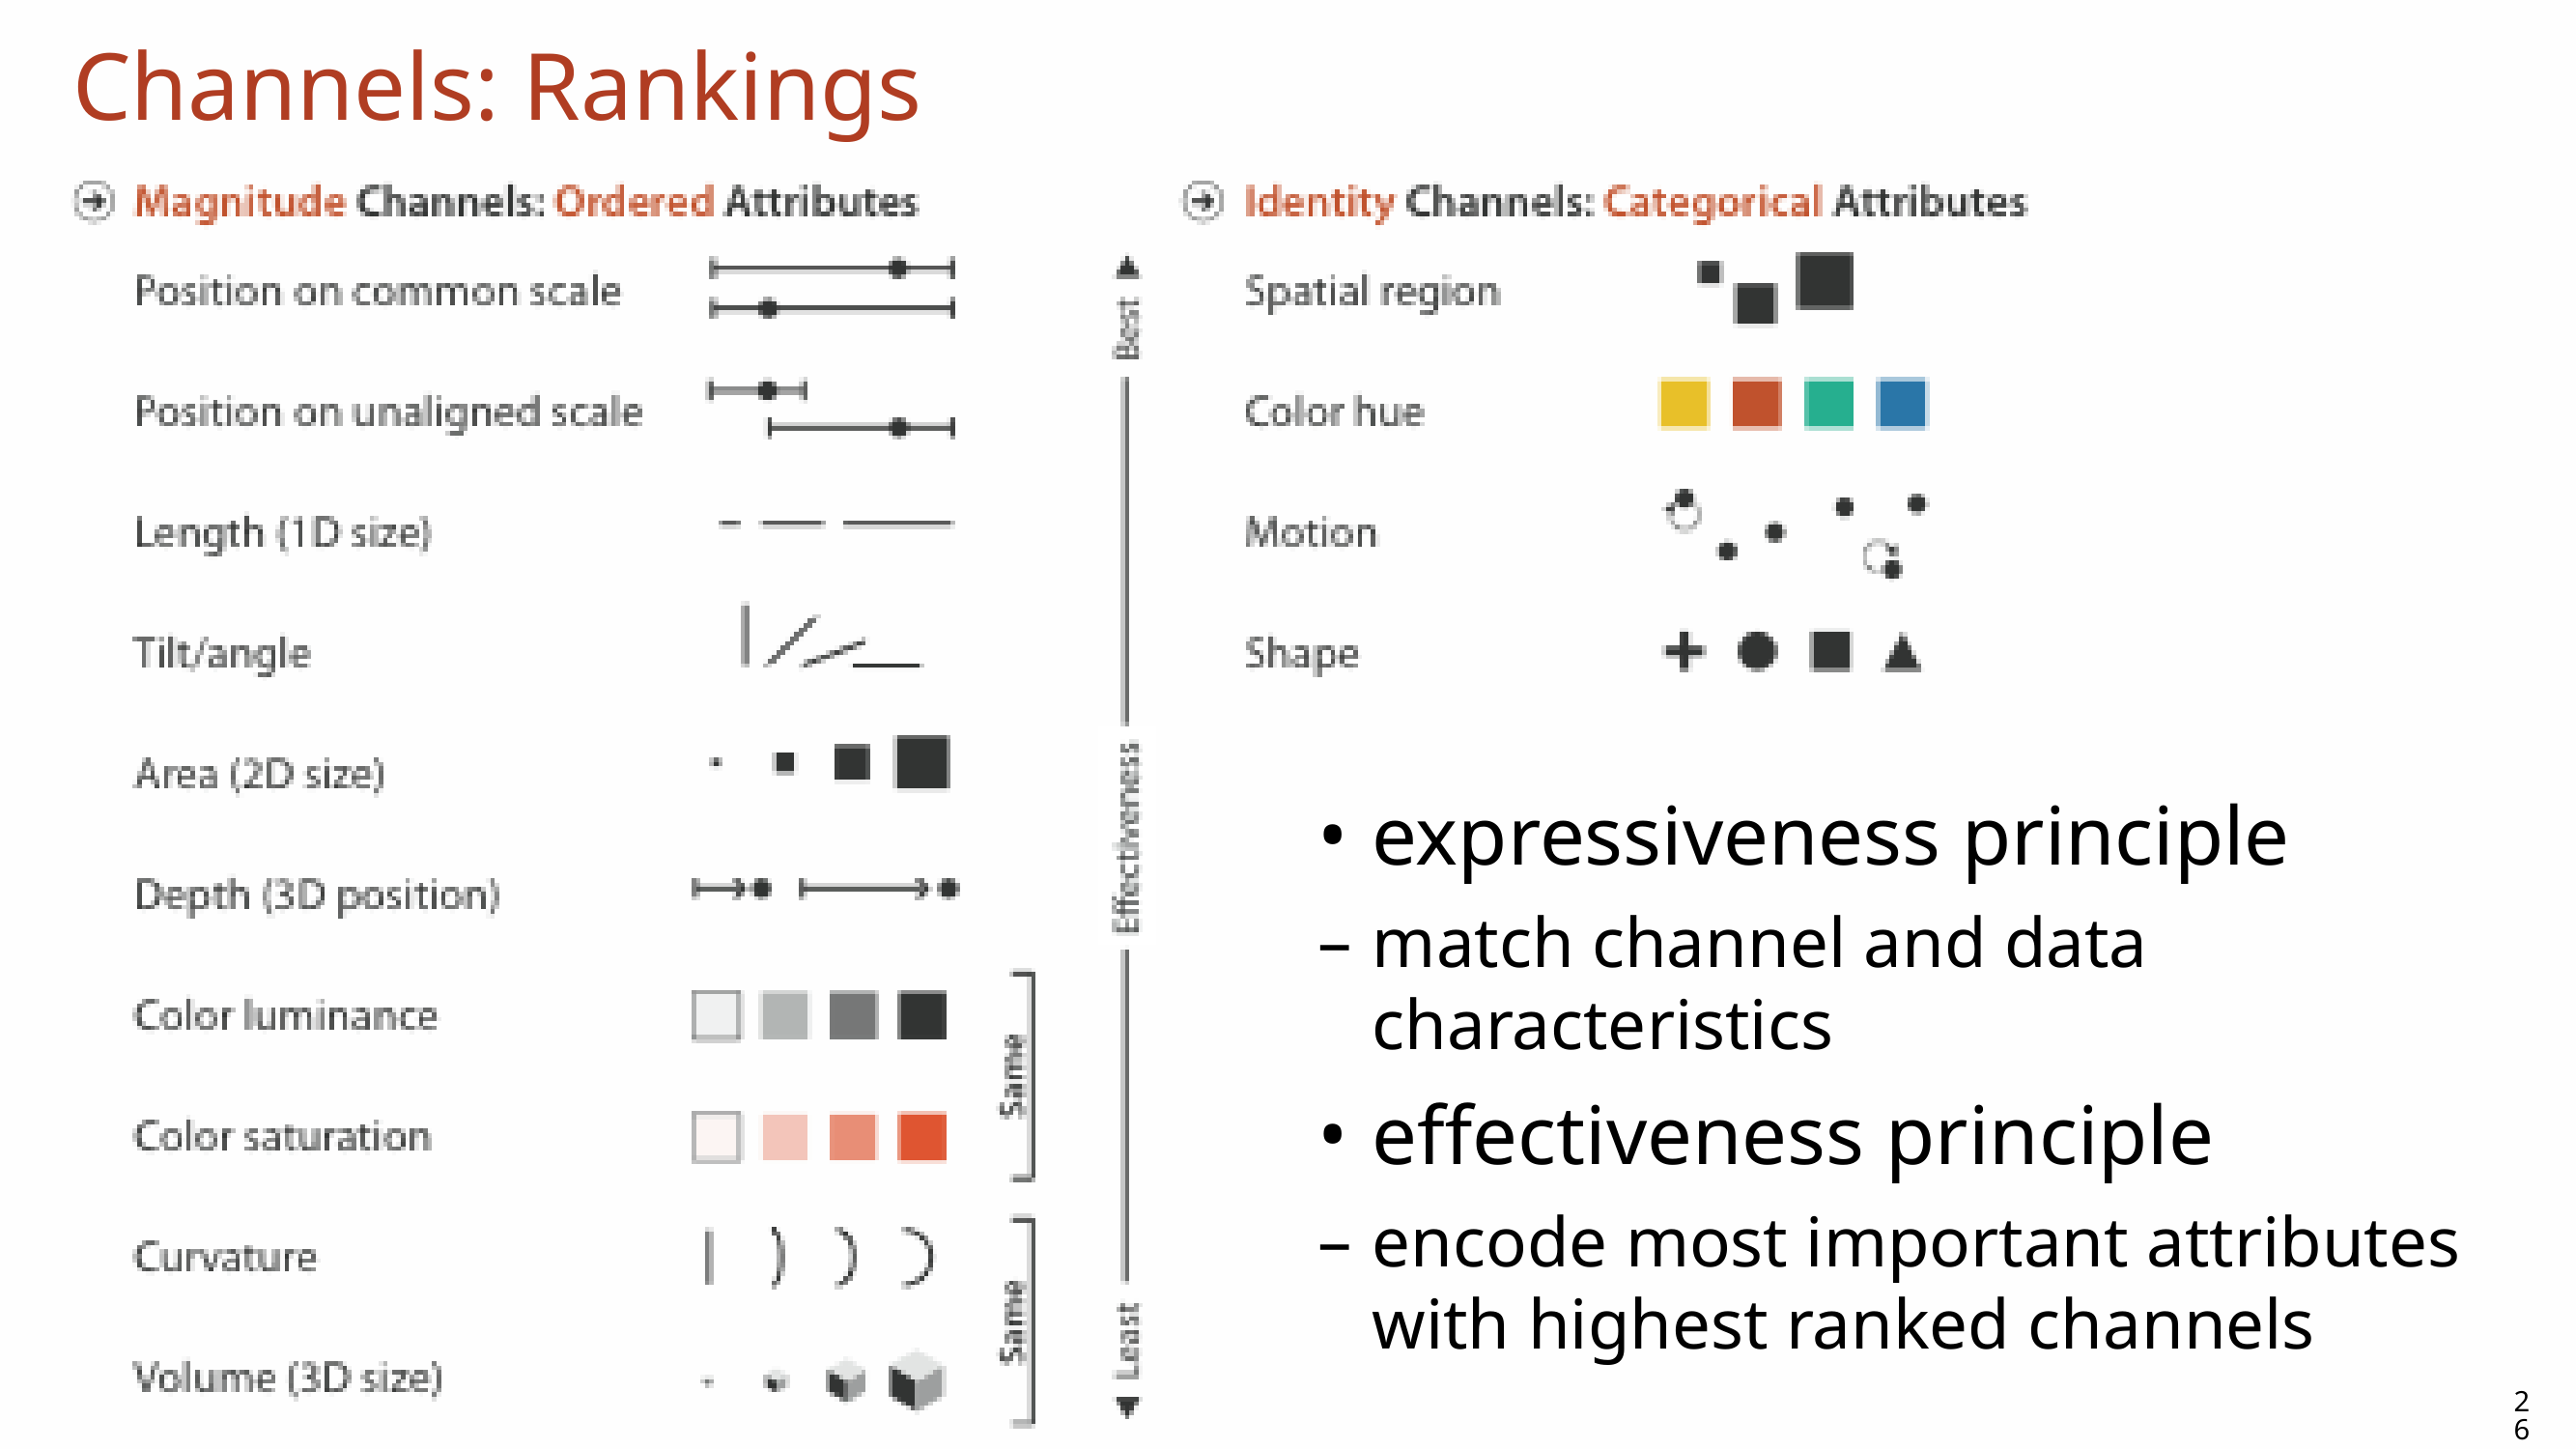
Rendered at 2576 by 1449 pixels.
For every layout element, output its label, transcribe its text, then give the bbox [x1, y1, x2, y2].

title Channels: Rankings [66, 0, 2576, 167]
text_box expressiveness principle match channel and data characteristics effectiveness principle encode most important attributes with highest ranked channels [1317, 784, 2576, 1449]
picture [71, 175, 2069, 1429]
